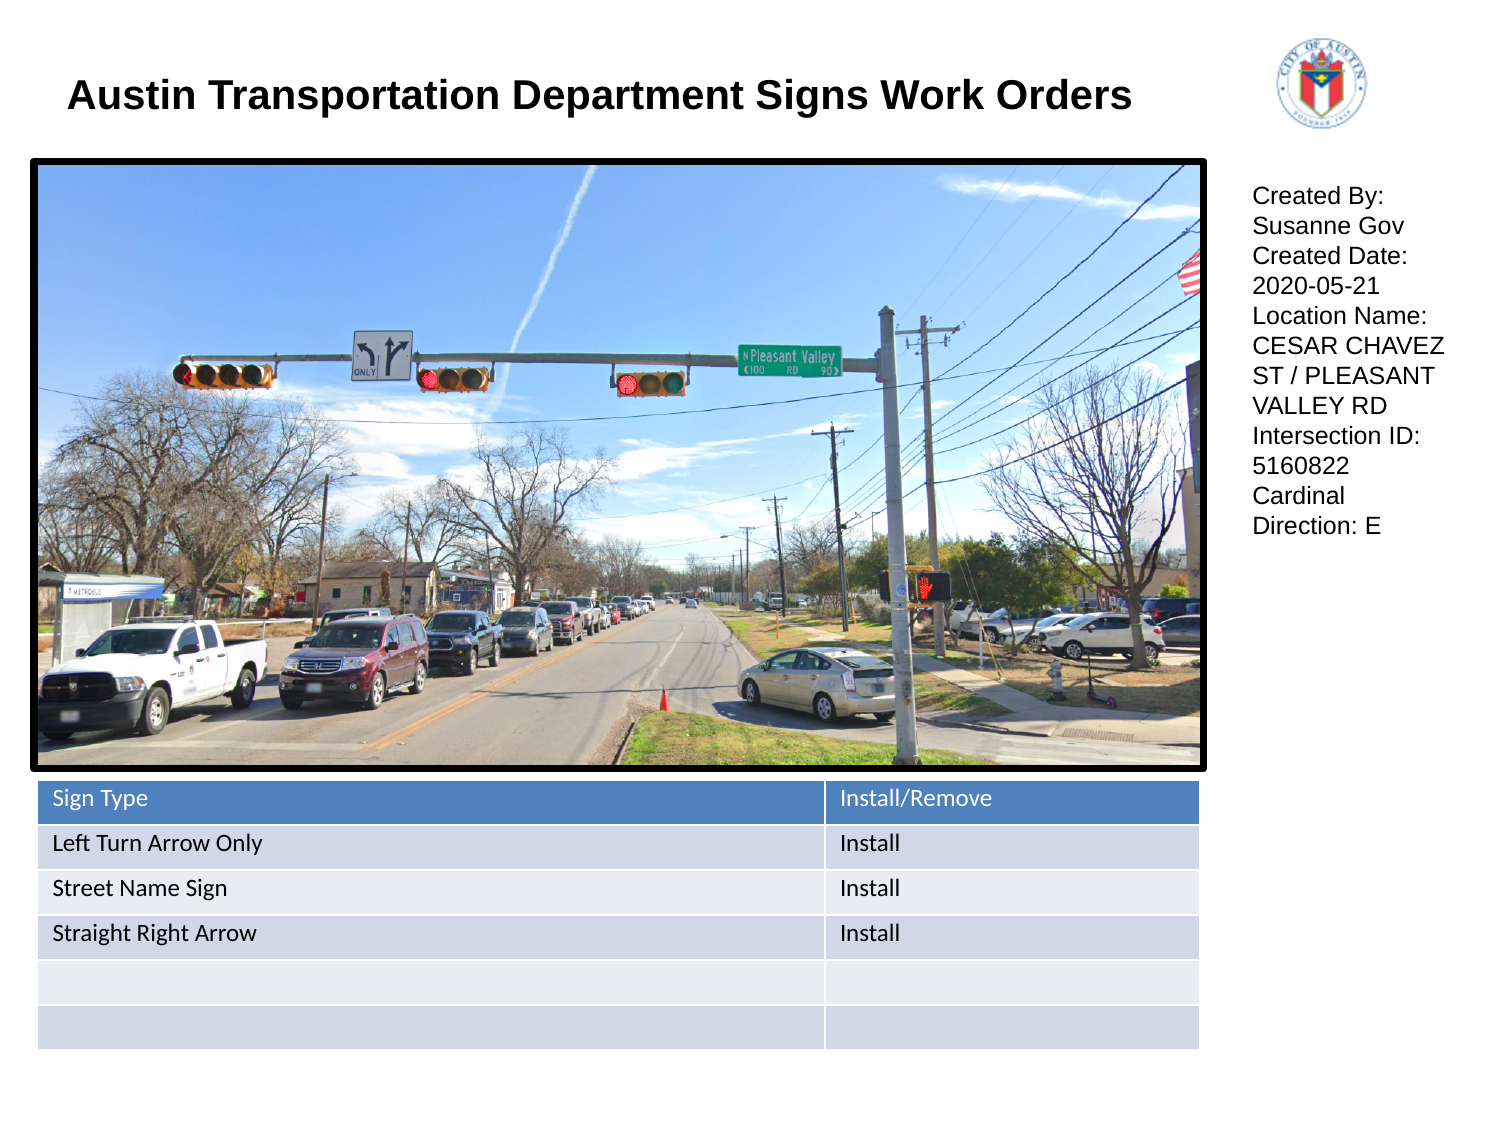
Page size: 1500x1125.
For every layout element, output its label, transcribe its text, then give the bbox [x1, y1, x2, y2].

picture [37, 164, 1201, 766]
picture [1274, 37, 1369, 132]
table_cell [826, 1006, 1199, 1049]
table_cell [826, 961, 1199, 1004]
text_box Austin Transportation Department Signs Work Orders [51, 60, 1149, 125]
table_cell Install [826, 826, 1199, 869]
table_cell Straight Right Arrow [38, 916, 824, 959]
table_cell [38, 1006, 824, 1049]
table_cell [38, 961, 824, 1004]
table_cell Street Name Sign [38, 871, 824, 914]
table_header Sign Type [38, 781, 824, 824]
table_cell Install [826, 871, 1199, 914]
table_header Install/Remove [826, 781, 1199, 824]
table_cell Install [826, 916, 1199, 959]
table_cell Left Turn Arrow Only [38, 826, 824, 869]
text_box Created By: Susanne Gov Created Date: 2020-05-21 Location Name: CESAR CHAVEZ ST / PLEASANT VALLEY RD Intersection ID: 5160822 Cardinal Direction: E [1237, 172, 1463, 547]
